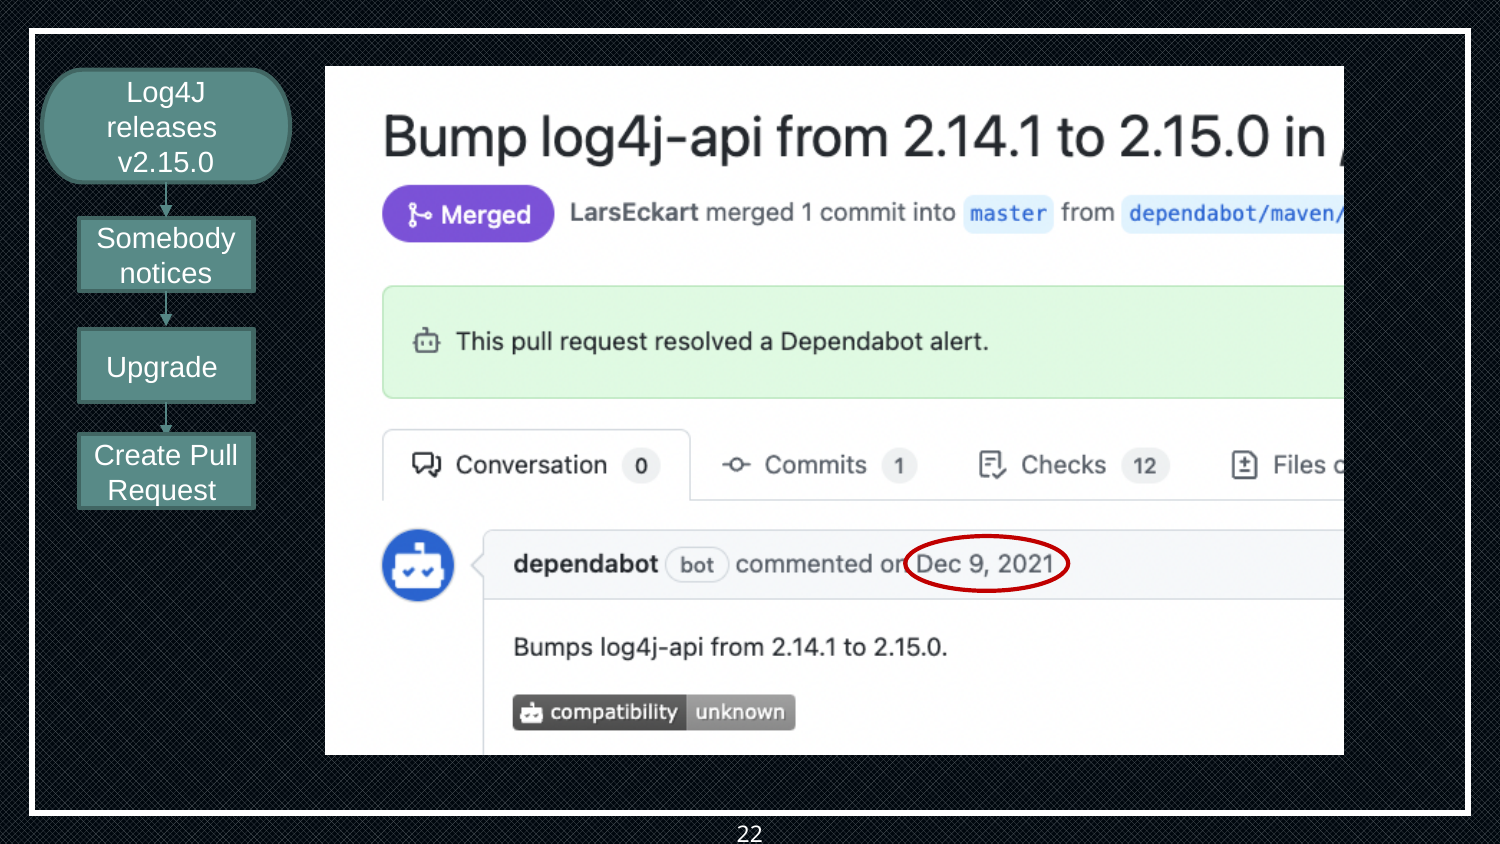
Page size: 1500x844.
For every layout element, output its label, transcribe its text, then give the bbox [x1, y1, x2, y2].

slide_number 22 [0, 804, 1500, 840]
text_box Log4J releases v2.15.0 [39, 67, 293, 185]
picture [325, 66, 1345, 756]
text_box Somebody notices [77, 216, 256, 293]
text_box Create Pull Request [77, 432, 256, 510]
text_box Upgrade [77, 327, 256, 404]
